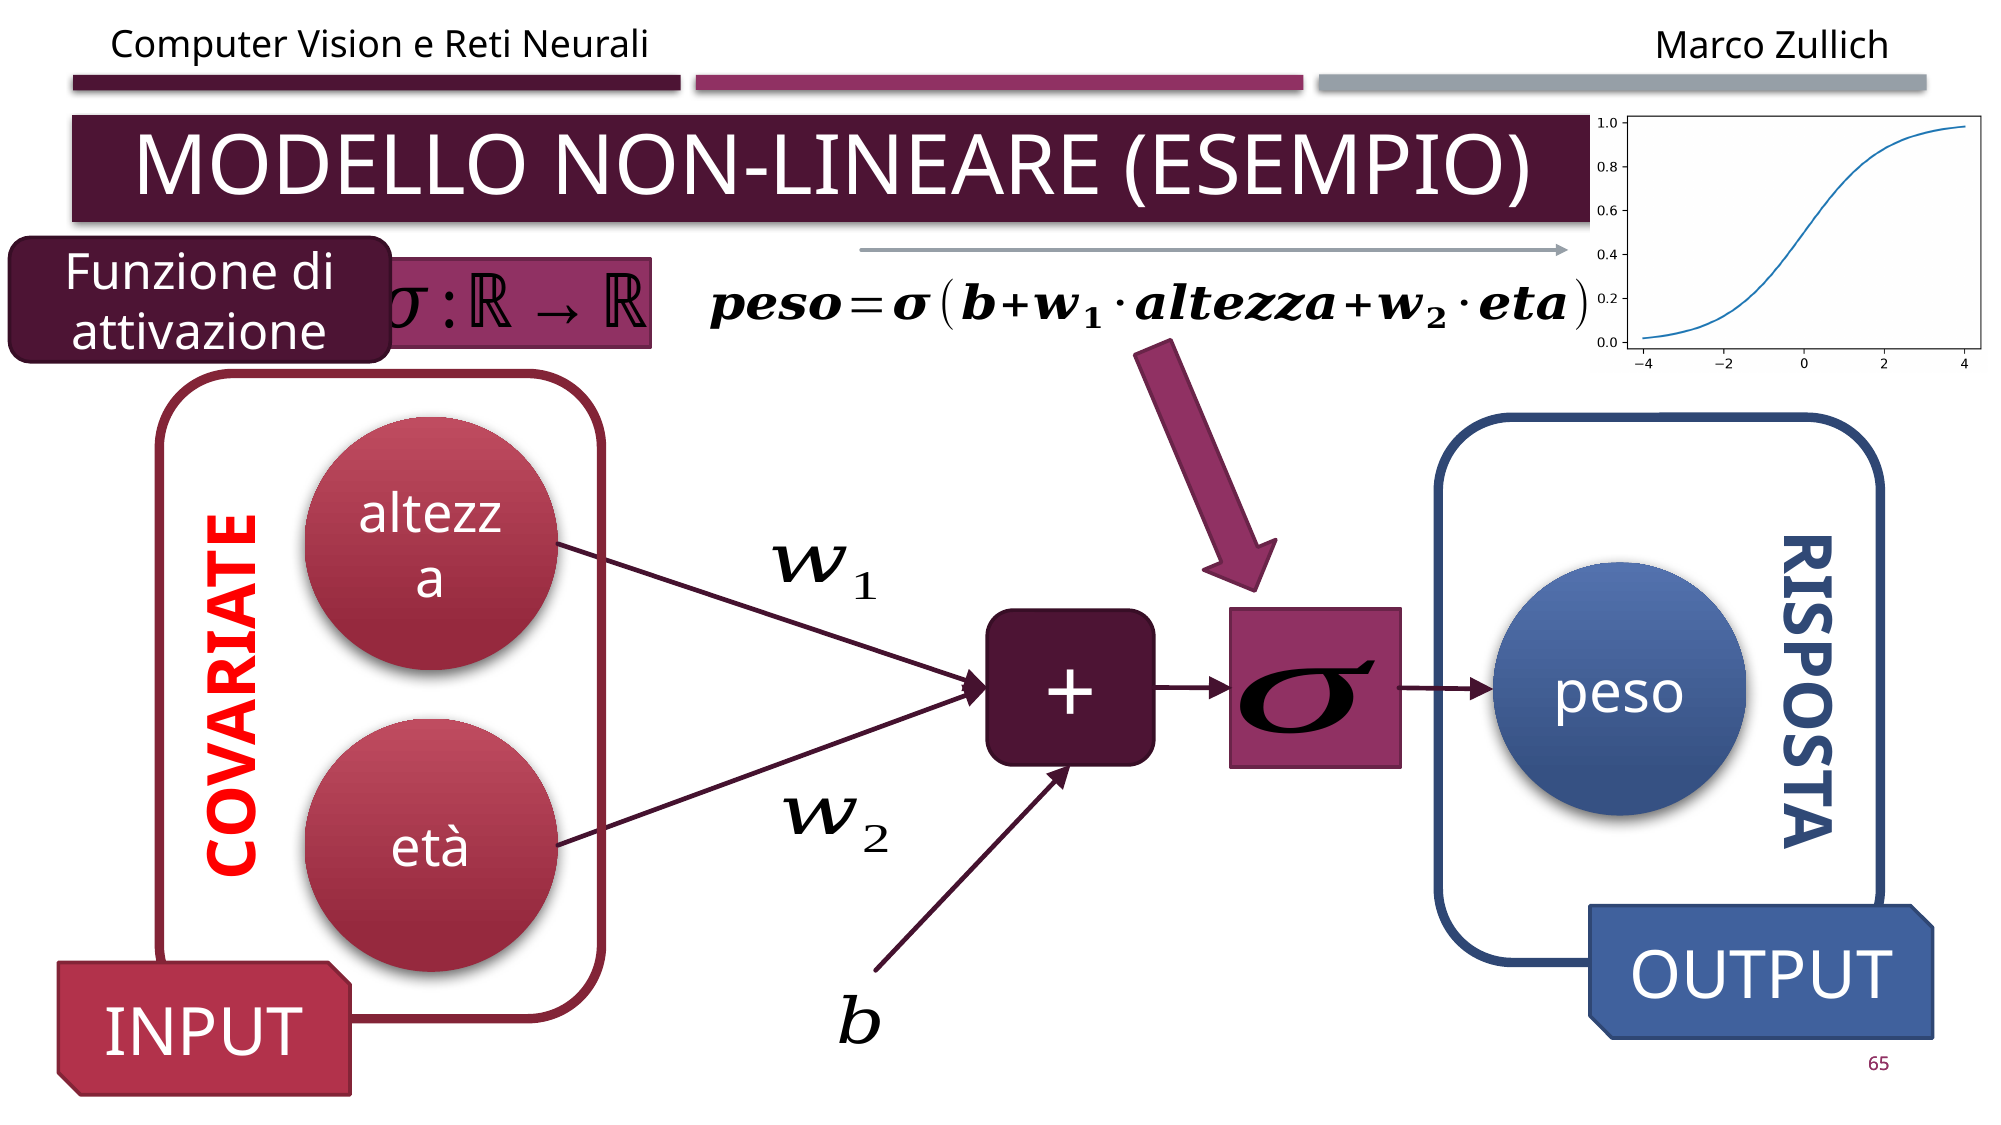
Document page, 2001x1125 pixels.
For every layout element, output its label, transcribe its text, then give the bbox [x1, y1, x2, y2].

text_box 65 [1731, 1040, 1905, 1095]
text_box INPUT [56, 960, 352, 1097]
text_box [1132, 337, 1278, 593]
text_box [557, 543, 988, 687]
text_box Funzione di attivazione [7, 235, 393, 364]
text_box OUTPUT [1588, 903, 1935, 1040]
text_box COVARIATE [157, 371, 604, 1021]
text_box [875, 764, 1071, 971]
text_box RISPOSTA [1436, 415, 1883, 965]
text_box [557, 687, 988, 846]
text_box + [993, 608, 1156, 767]
title modello non-lineare (esempio) [95, 124, 1583, 219]
text_box peso [1493, 562, 1747, 816]
picture [1589, 109, 1989, 373]
